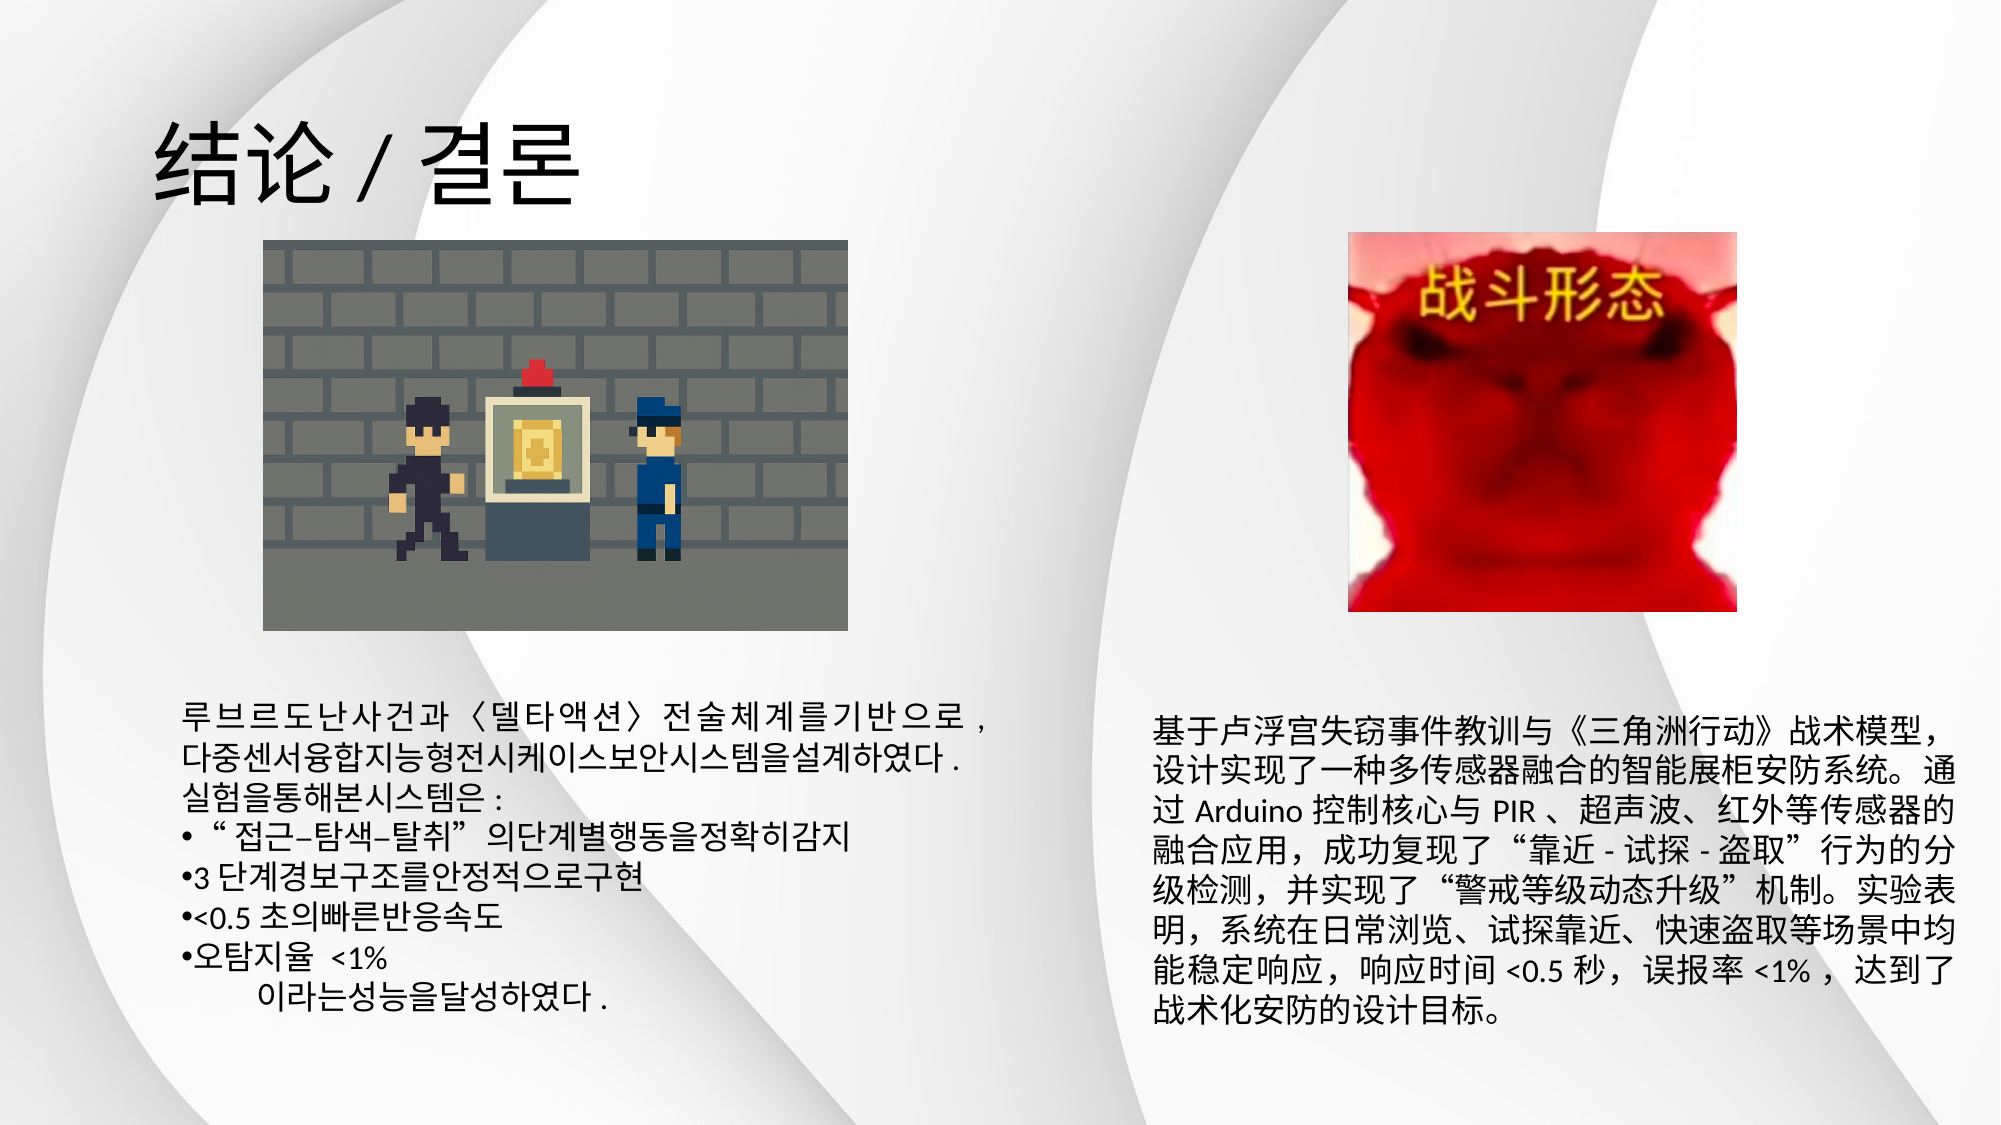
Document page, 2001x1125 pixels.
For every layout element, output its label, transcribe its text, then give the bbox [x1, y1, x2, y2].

title 结论/결론 [137, 59, 1863, 278]
picture [0, 0, 2001, 1125]
text_box 루브르도난사건과〈델타액션〉전술체계를기반으로, 다중센서융합지능형전시케이스보안시스템을설계하였다. 실험을통해본시스템은: “접근–탐색–탈취”의단계별행동을정확히감지 3단계경보구조를안정적으로구현 <0.5초의빠른반응속도 오탐지율 <1% 이라는성능을달성하였다. [166, 689, 1000, 1024]
text_box 基于卢浮宫失窃事件教训与《三角洲行动》战术模型，设计实现了一种多传感器融合的智能展柜安防系统。通过Arduino控制核心与PIR、超声波、红外等传感器的融合应用，成功复现了“靠近-试探-盗取”行为的分级检测，并实现了“警戒等级动态升级”机制。实验表明，系统在日常浏览、试探靠近、快速盗取等场景中均能稳定响应，响应时间<0.5秒，误报率<1%，达到了战术化安防的设计目标。 [1137, 702, 1972, 1037]
